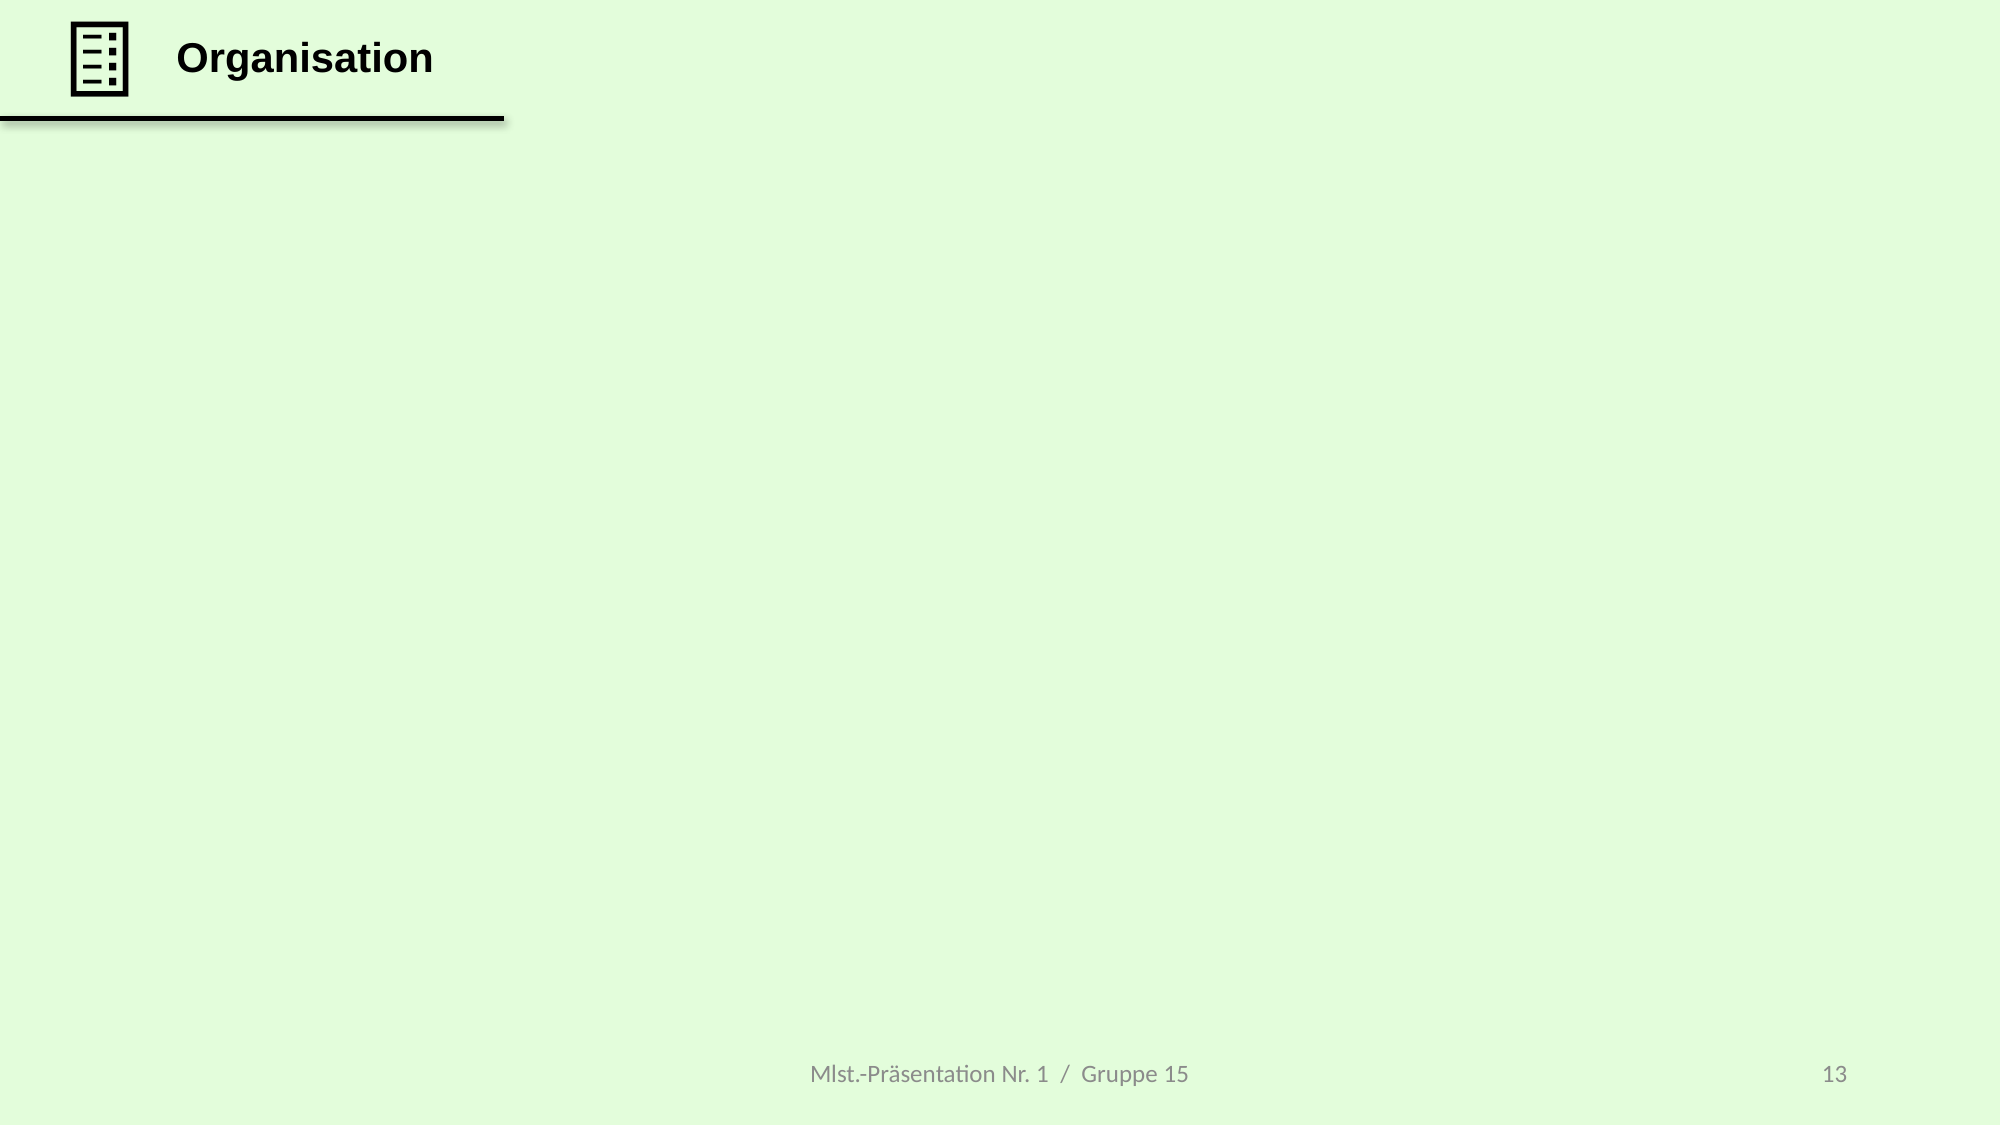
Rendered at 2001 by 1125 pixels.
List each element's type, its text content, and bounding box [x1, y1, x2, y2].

slide_number 13 [1412, 1042, 1863, 1103]
title Organisation [0, 0, 1725, 119]
footer Mlst.-Präsentation Nr. 1 / Gruppe 15 [662, 1042, 1338, 1103]
picture [54, 14, 144, 104]
